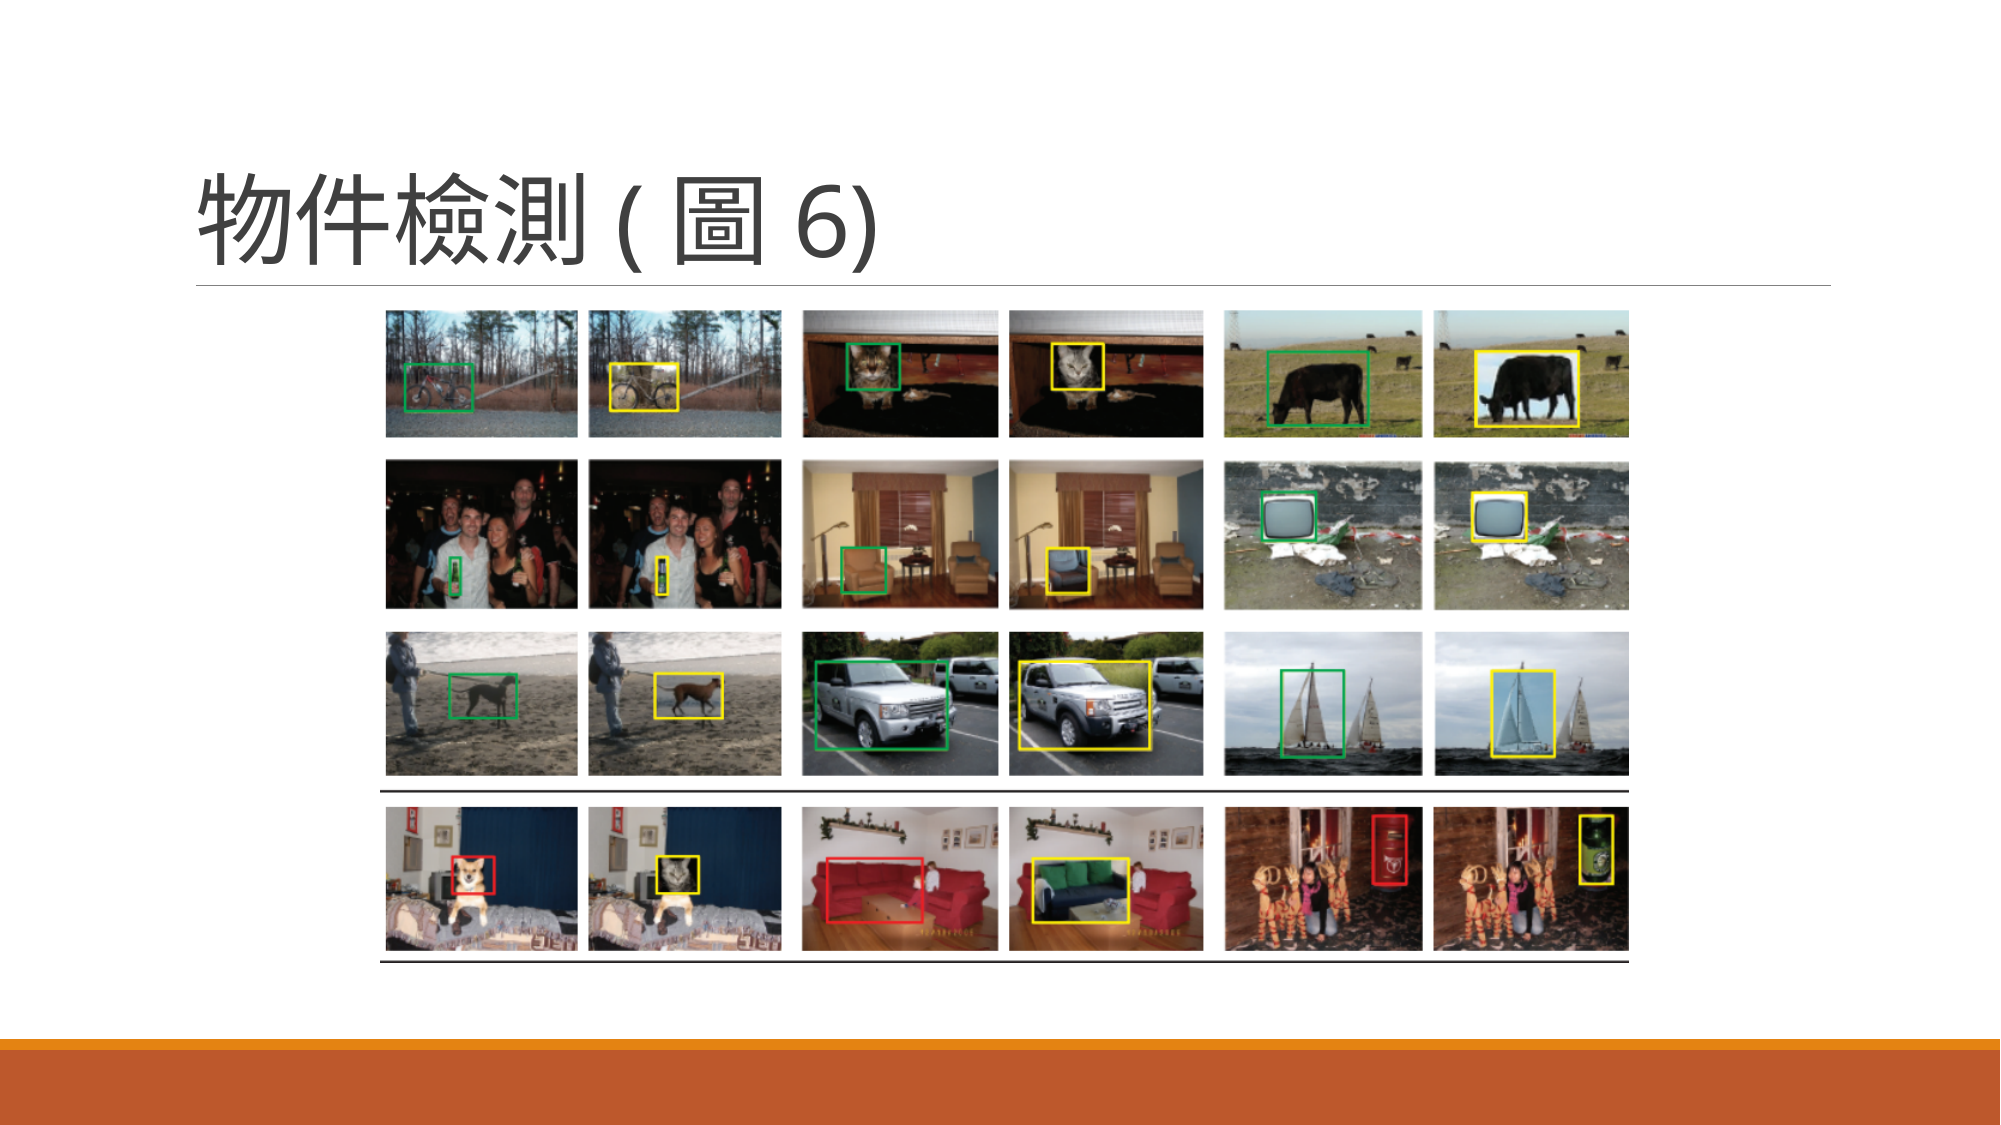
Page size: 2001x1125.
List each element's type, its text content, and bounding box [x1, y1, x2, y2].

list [380, 302, 1630, 964]
title 物件檢測(圖6) [180, 47, 1830, 285]
